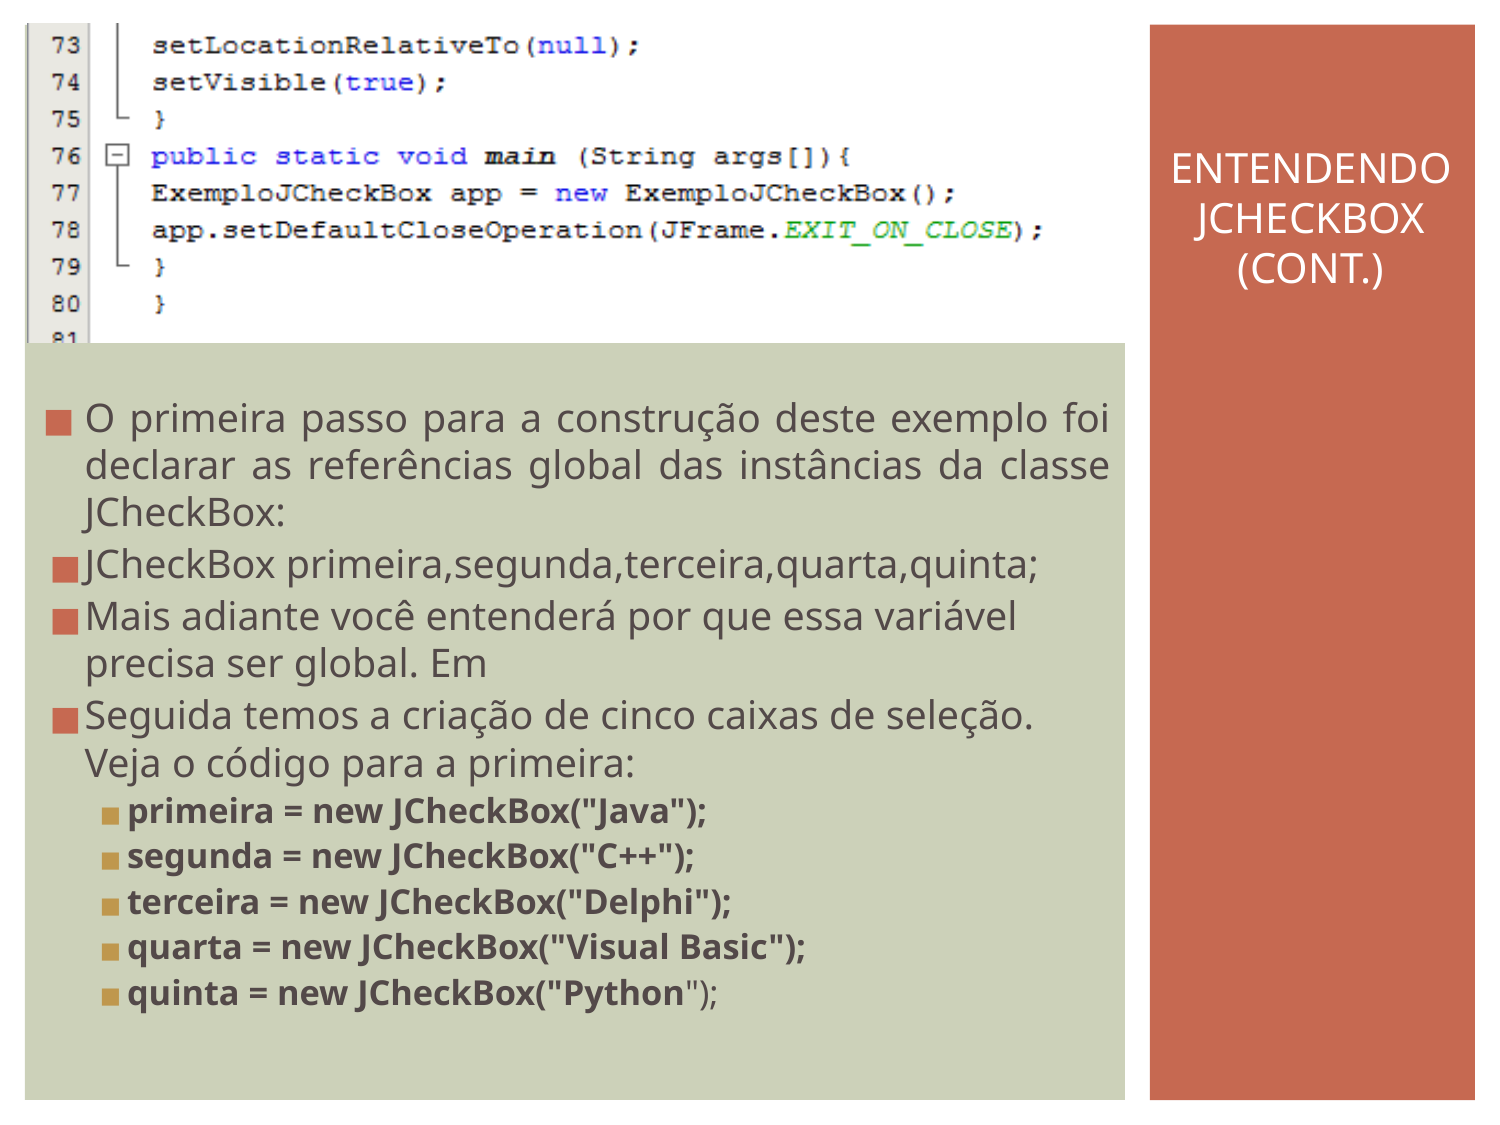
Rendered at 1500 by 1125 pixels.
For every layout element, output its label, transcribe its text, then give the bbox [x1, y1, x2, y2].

title ENTENDENDO JCHECKBOX (CONT.) [1151, 75, 1471, 350]
picture [26, 23, 1126, 343]
list O primeira passo para a construção deste exemplo foi declarar as referências global das instâncias da classe JCheckBox: JCheckBox primeira,segunda,terceira,quarta,quinta; Mais adiante você entenderá por que essa variável precisa ser global. Em Seguida temos a criação de cinco caixas de seleção. Veja o código para a primeira: primeira = new JCheckBox("Java"); segunda = new JCheckBox("C++"); terceira = new JCheckBox("Delphi"); quarta = new JCheckBox("Visual Basic"); quinta = new JCheckBox("Python"); [27, 385, 1126, 1035]
